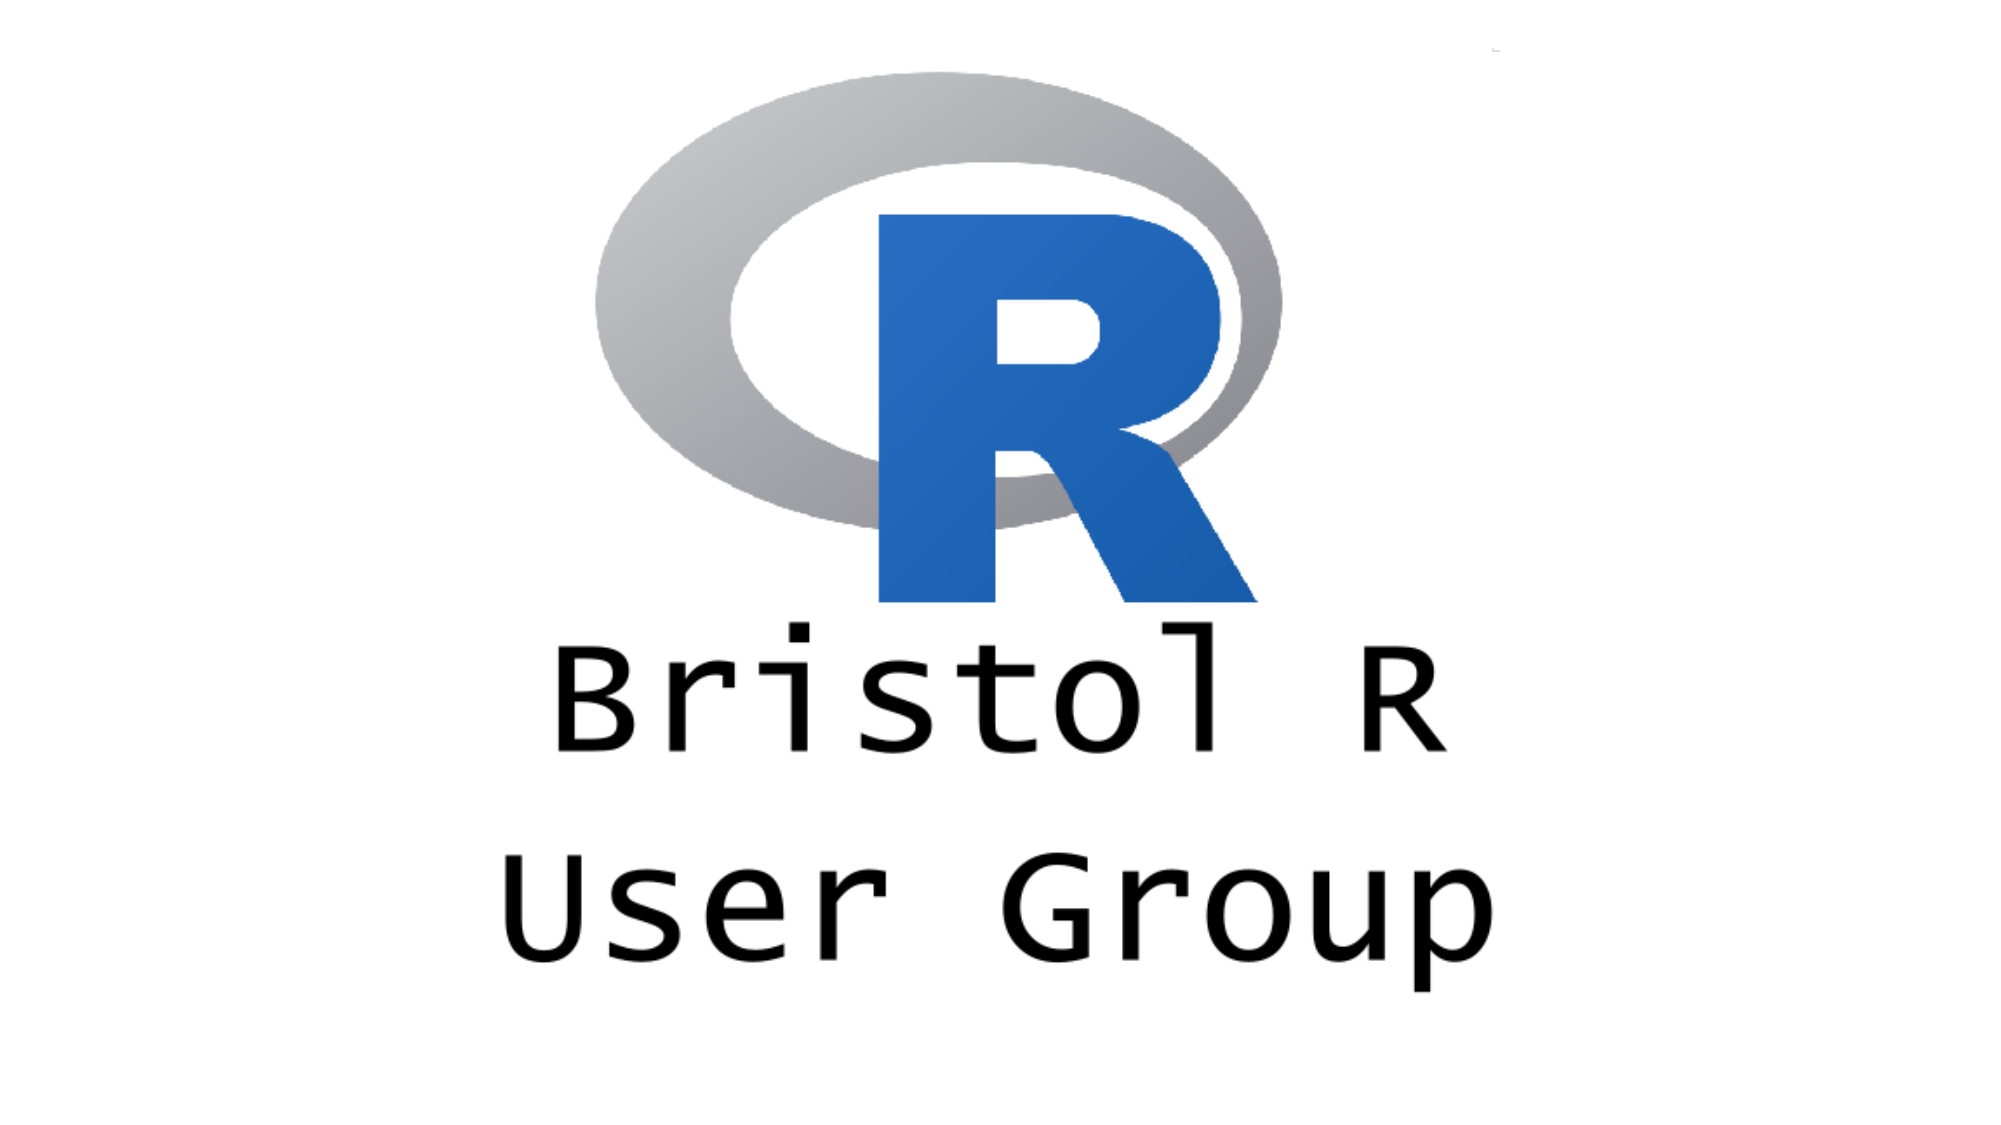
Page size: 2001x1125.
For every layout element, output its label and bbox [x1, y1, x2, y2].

picture [499, 48, 1501, 1028]
